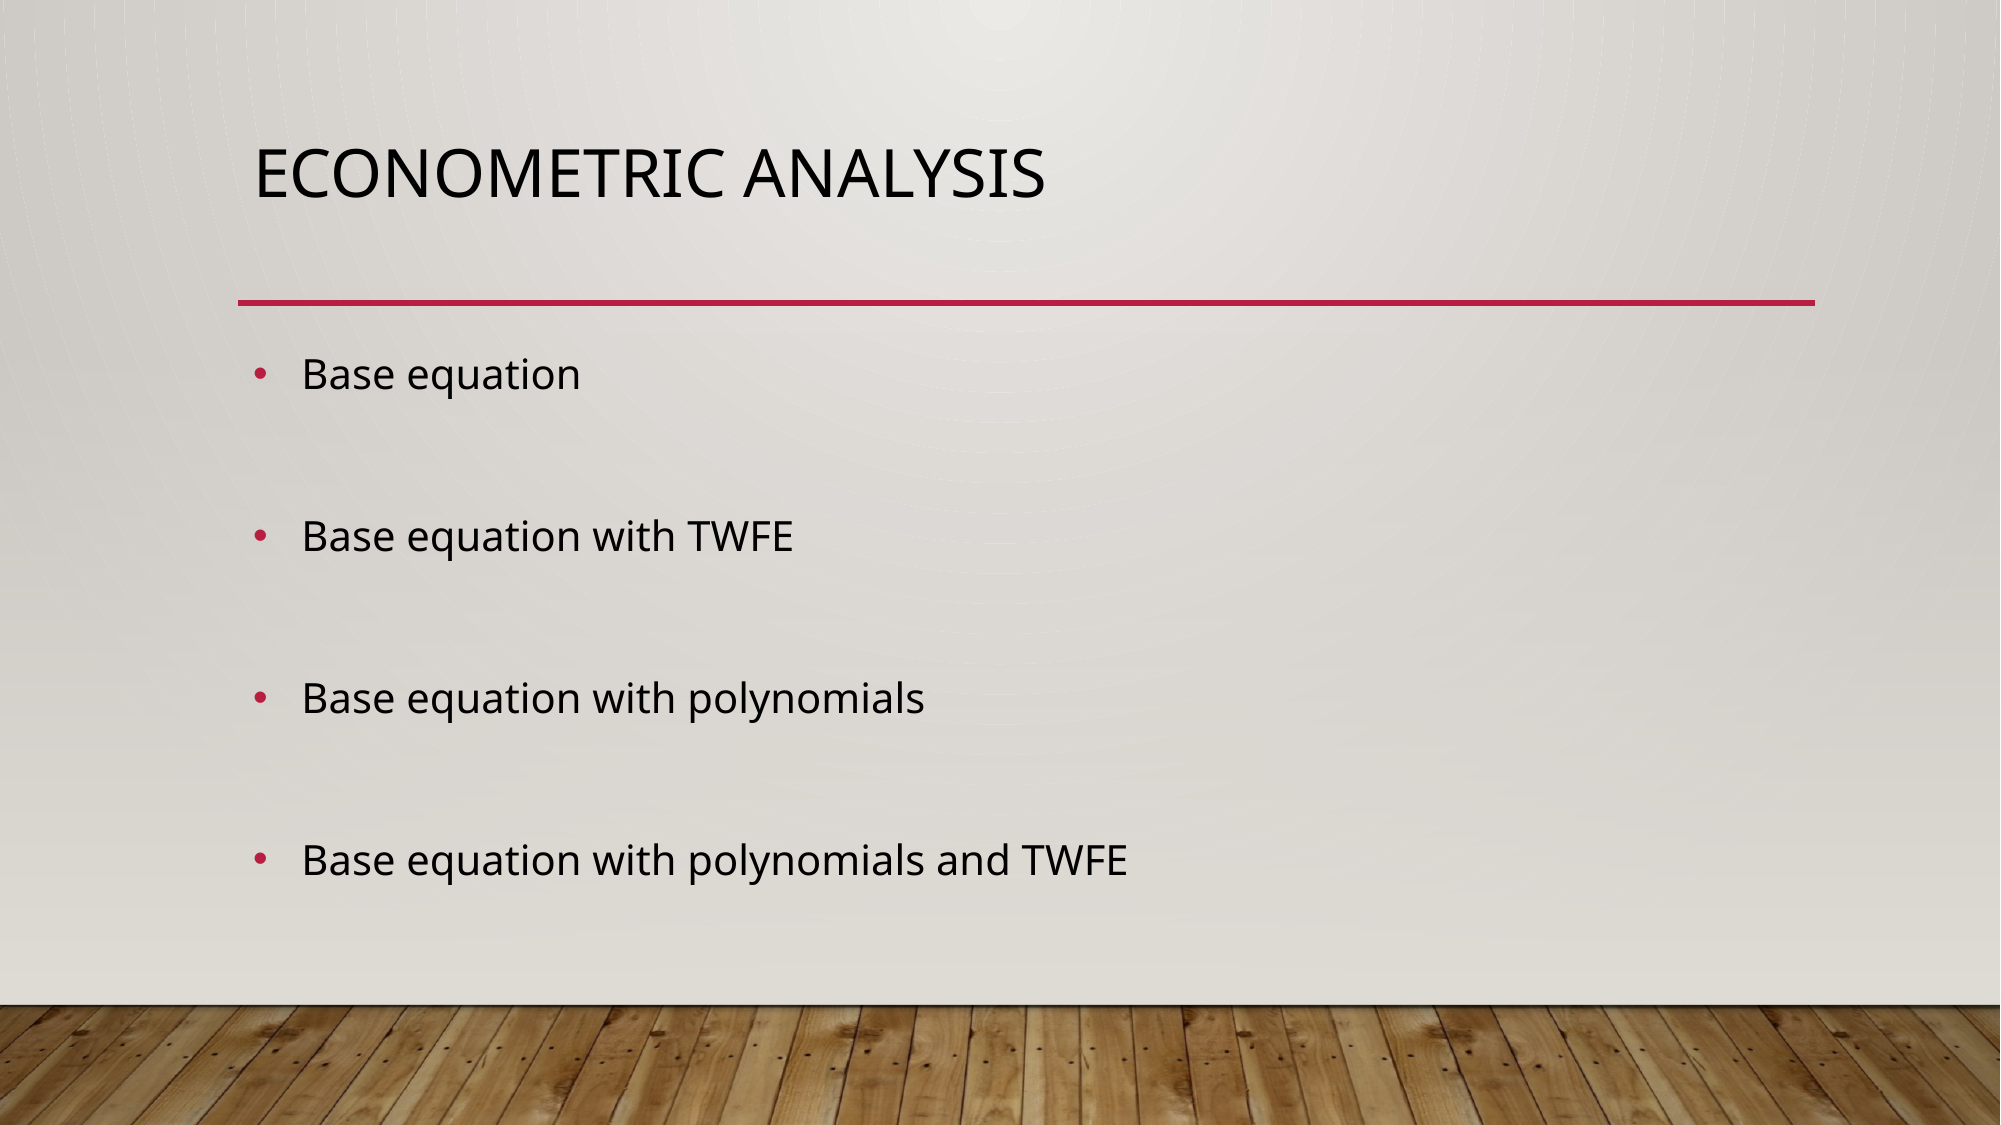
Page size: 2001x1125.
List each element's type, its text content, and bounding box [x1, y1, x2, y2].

title Econometric Analysis [238, 131, 1814, 305]
picture [0, 1005, 2000, 1125]
